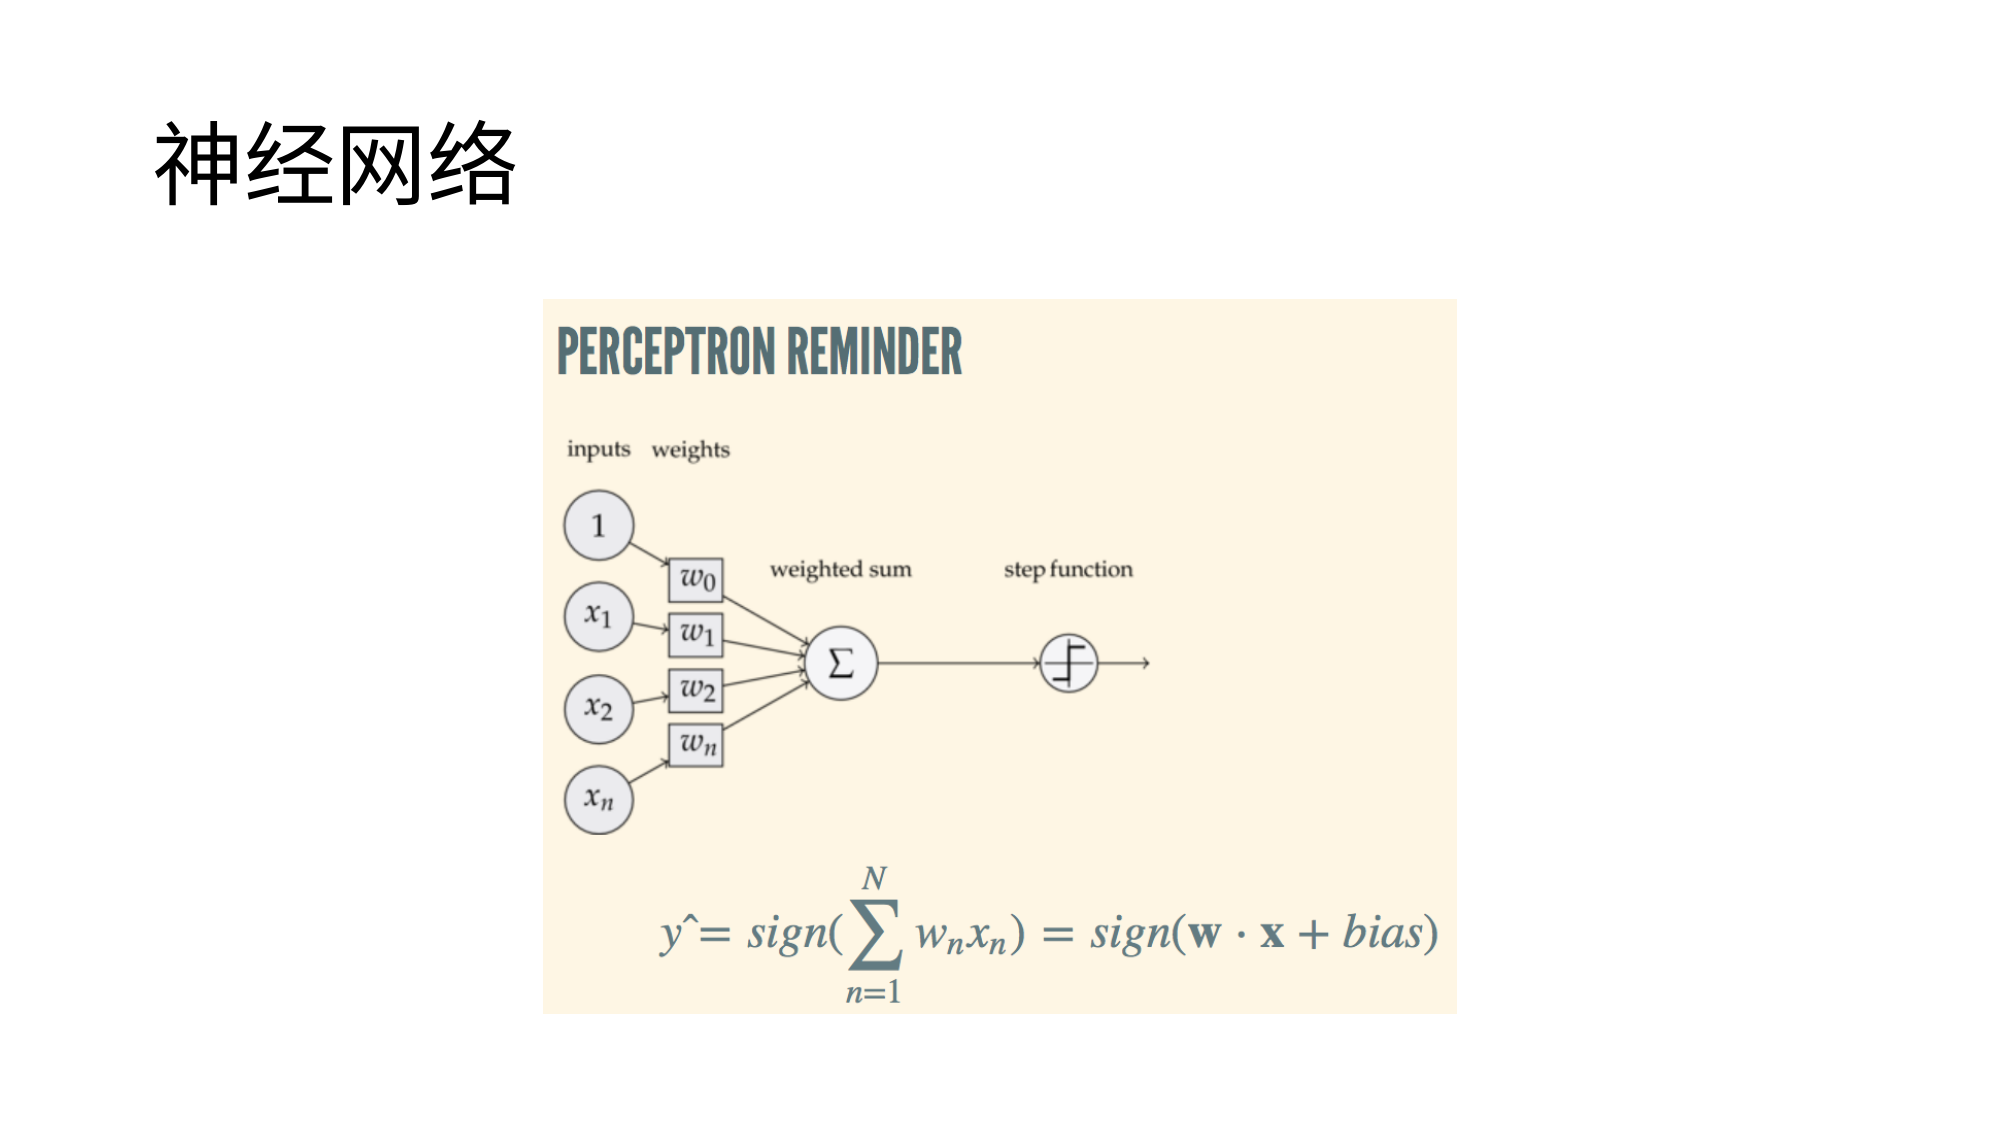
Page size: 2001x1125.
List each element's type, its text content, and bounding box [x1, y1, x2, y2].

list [543, 299, 1457, 1014]
title 神经网络 [137, 59, 1863, 278]
